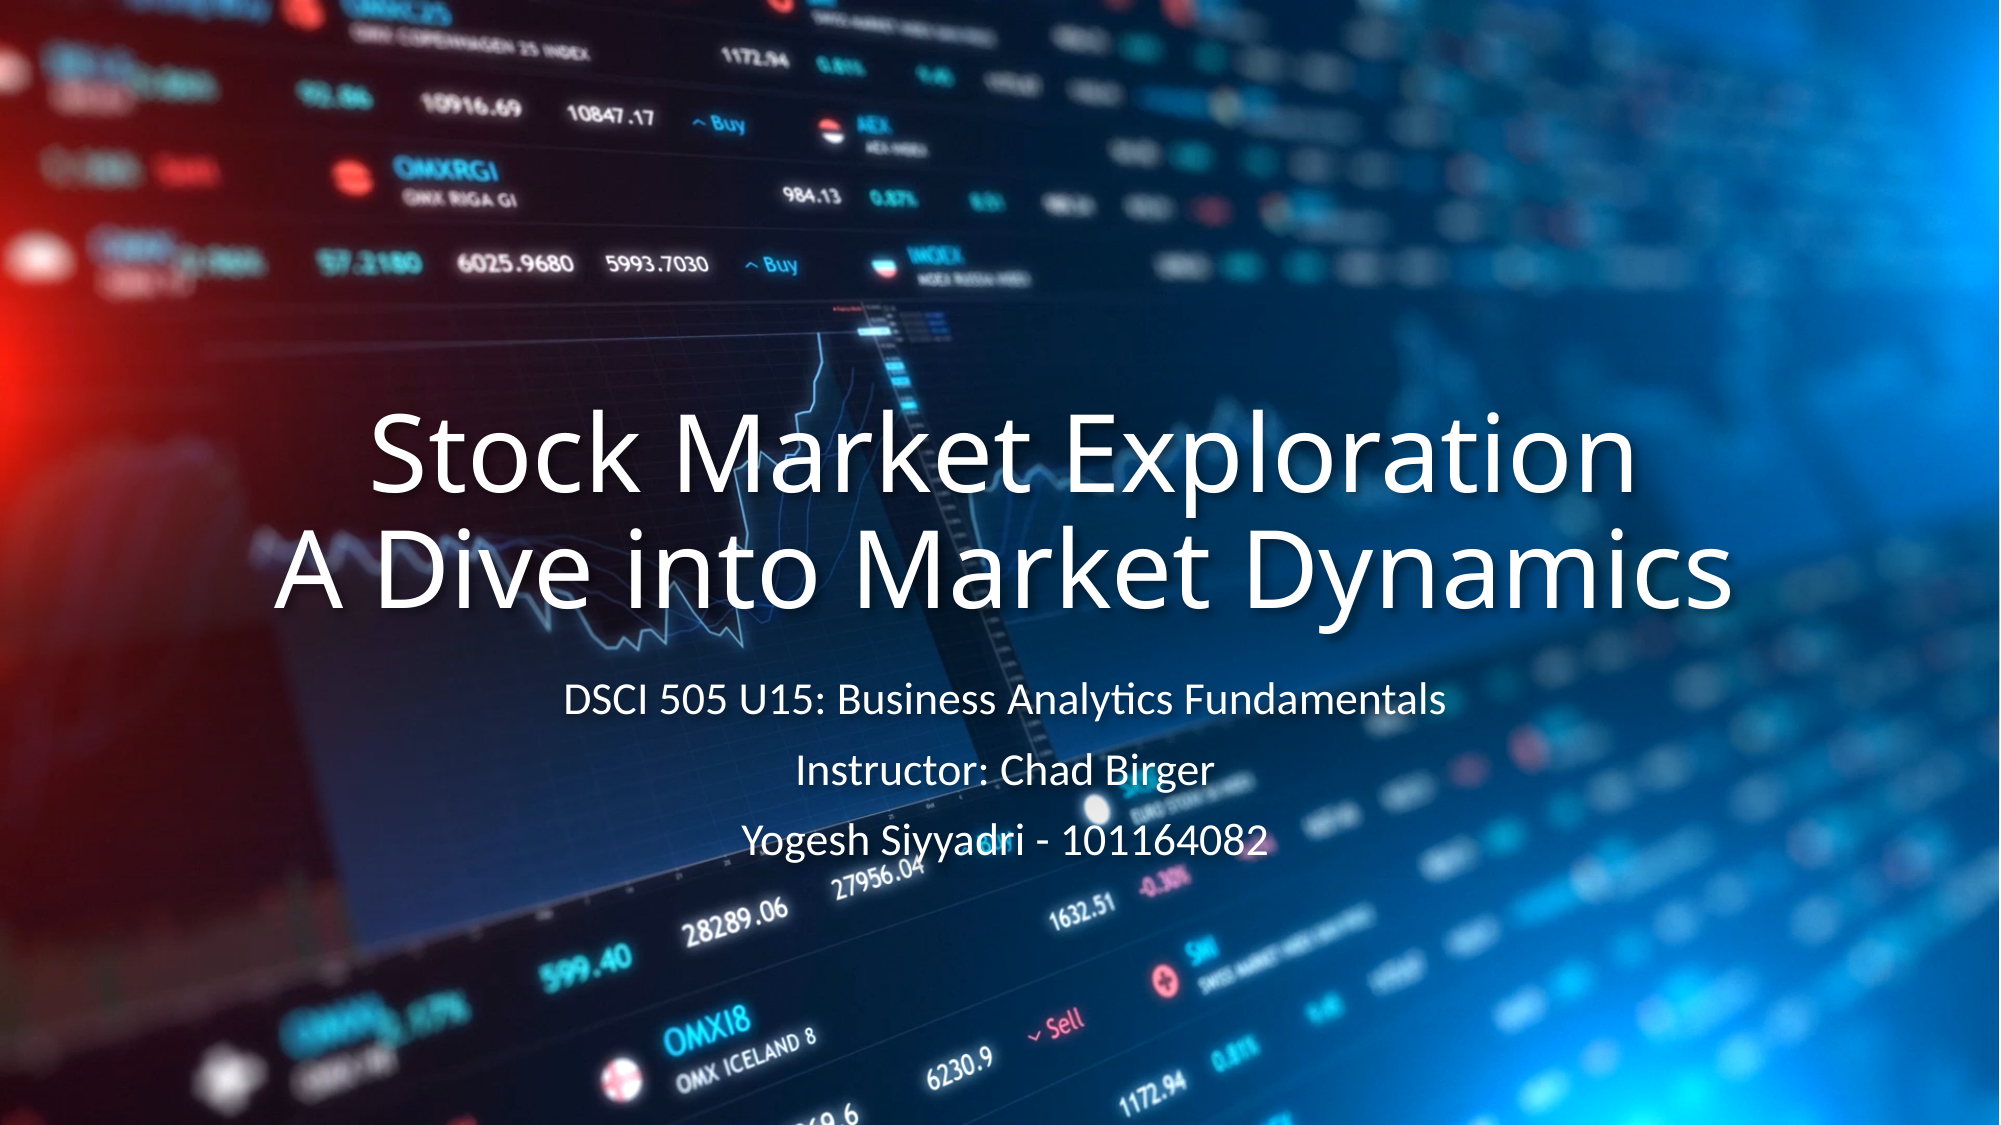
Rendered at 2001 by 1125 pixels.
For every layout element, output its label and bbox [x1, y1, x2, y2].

text_box [0, 0, 2000, 1125]
